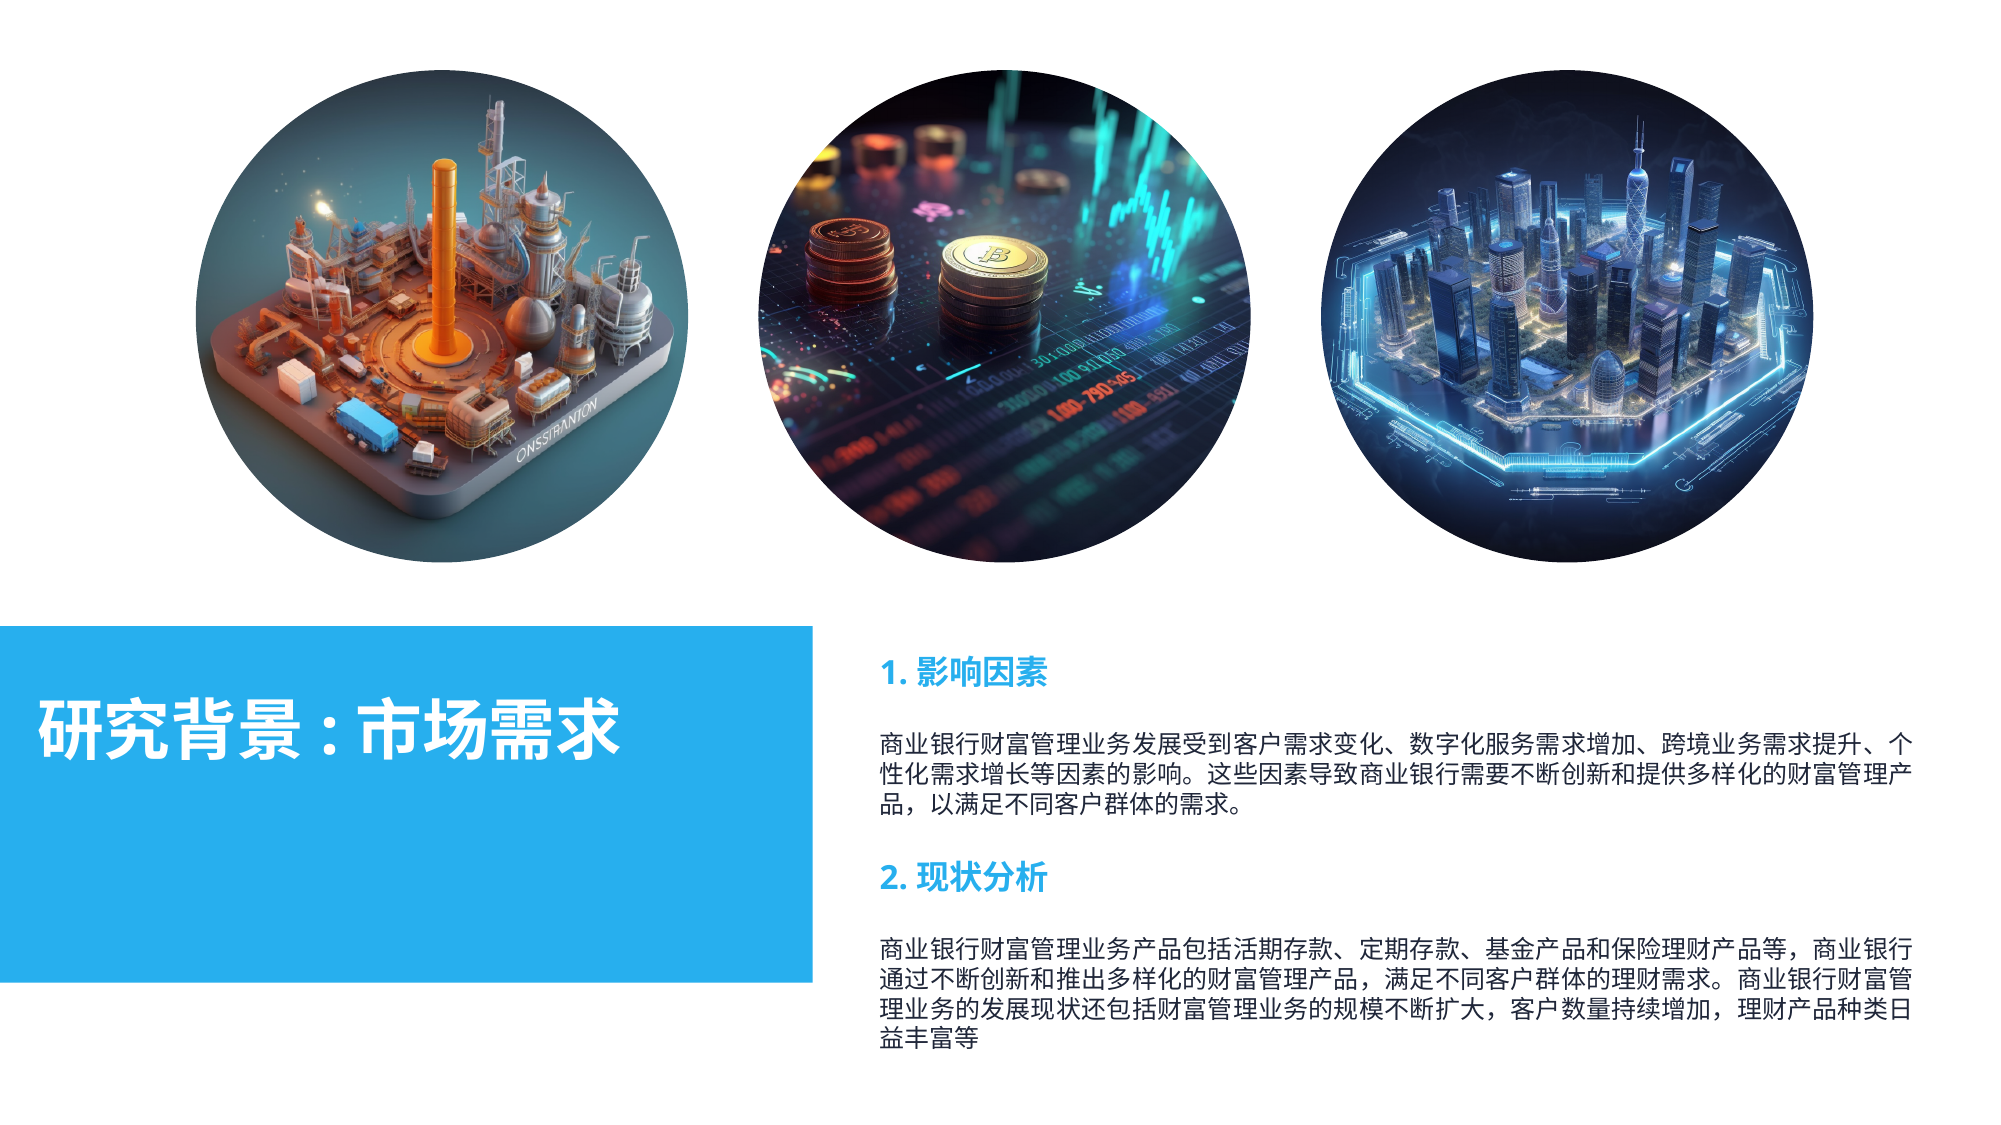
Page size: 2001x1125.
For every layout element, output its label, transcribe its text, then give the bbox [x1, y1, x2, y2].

text_box [1318, 68, 1816, 565]
text_box [0, 624, 815, 985]
text_box [193, 68, 691, 565]
text_box 研究背景:市场需求 [22, 664, 783, 928]
text_box 1.影响因素 商业银行财富管理业务发展受到客户需求变化、数字化服务需求增加、跨境业务需求提升、个性化需求增长等因素的影响。这些因素导致商业银行需要不断创新和提供多样化的财富管理产品，以满足不同客户群体的需求。 2.现状分析 商业银行财富管理业务产品包括活期存款、定期存款、基金产品和保险理财产品等，商业银行通过不断创新和推出多样化的财富管理产品，满足不同客户群体的理财需求。商业银行财富管理业务的发展现状还包括财富管理业务的规模不断扩大，客户数量持续增加，理财产品种类日益丰富等 [869, 626, 1926, 1069]
text_box [756, 68, 1253, 565]
